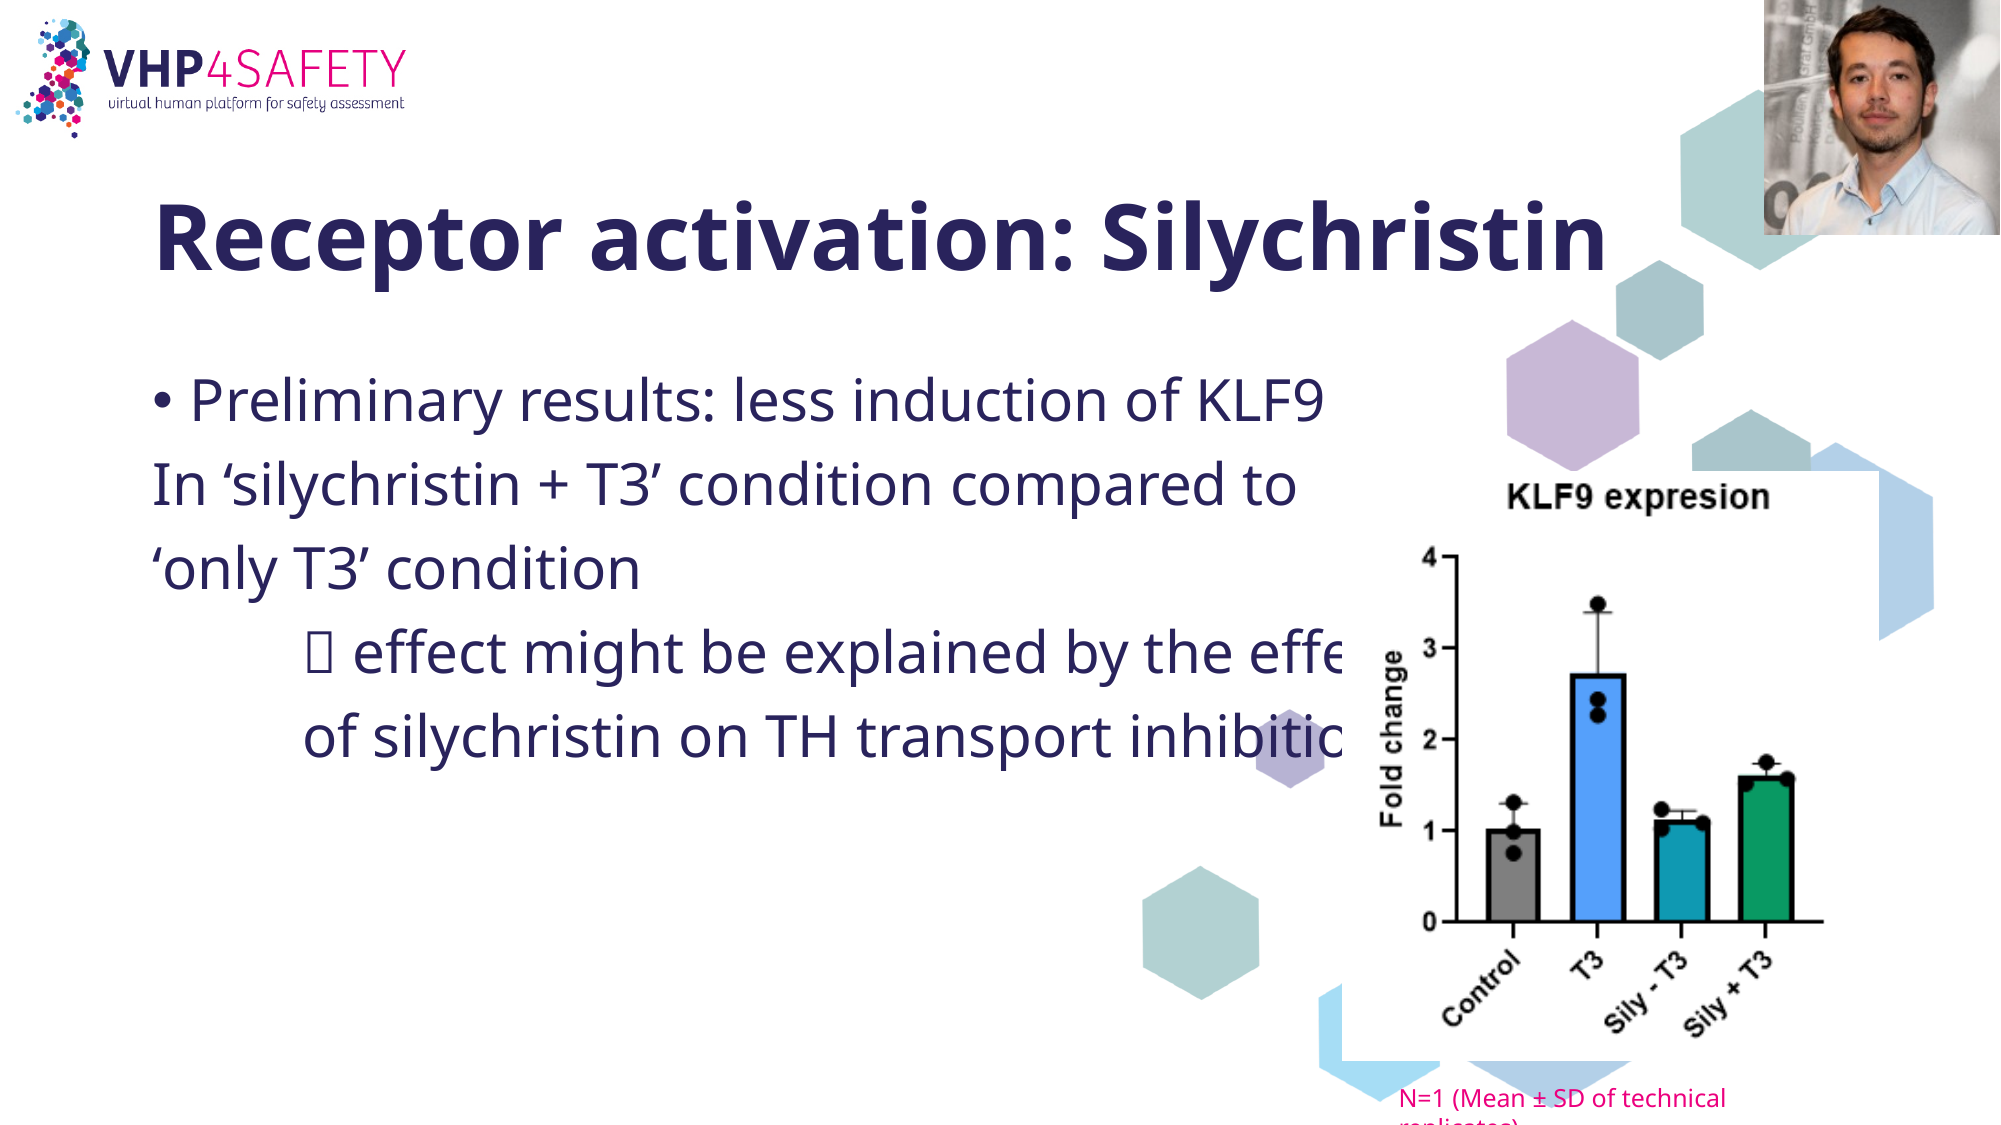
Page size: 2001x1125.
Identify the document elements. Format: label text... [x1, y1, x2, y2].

list Preliminary results: less induction of KLF9 In ‘silychristin + T3’ condition compared to ‘only T3’ condition  effect might be explained by the effect of silychristin on TH transport inhibition [137, 364, 1863, 1014]
picture [0, 0, 430, 157]
title Receptor activation: Silychristin [137, 131, 1863, 350]
text_box N=1 (Mean ± SD of technical replicates) [1383, 1075, 1838, 1125]
picture [1342, 471, 1879, 1061]
picture [1764, 0, 2000, 235]
